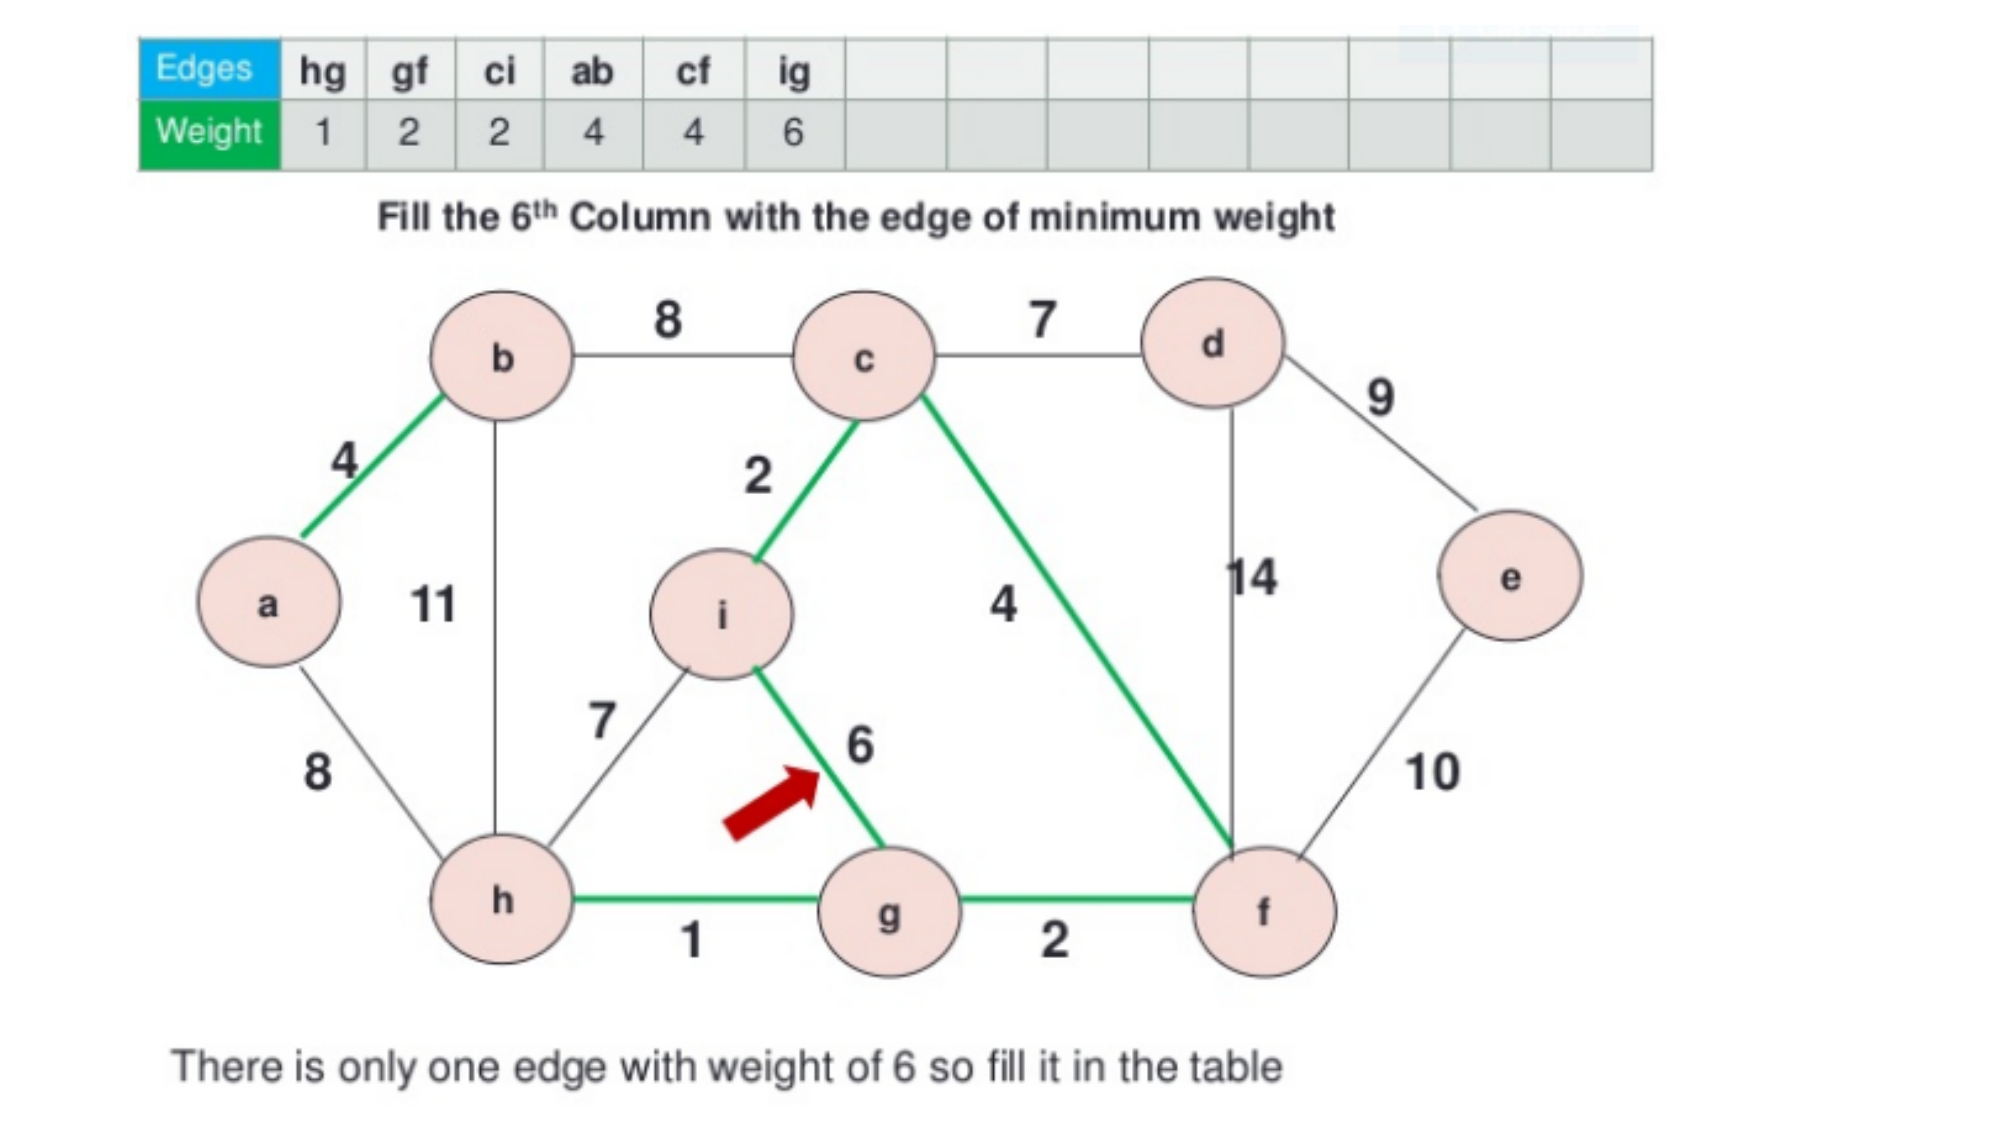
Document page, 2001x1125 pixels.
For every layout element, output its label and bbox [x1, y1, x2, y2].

picture [127, 25, 1669, 1106]
